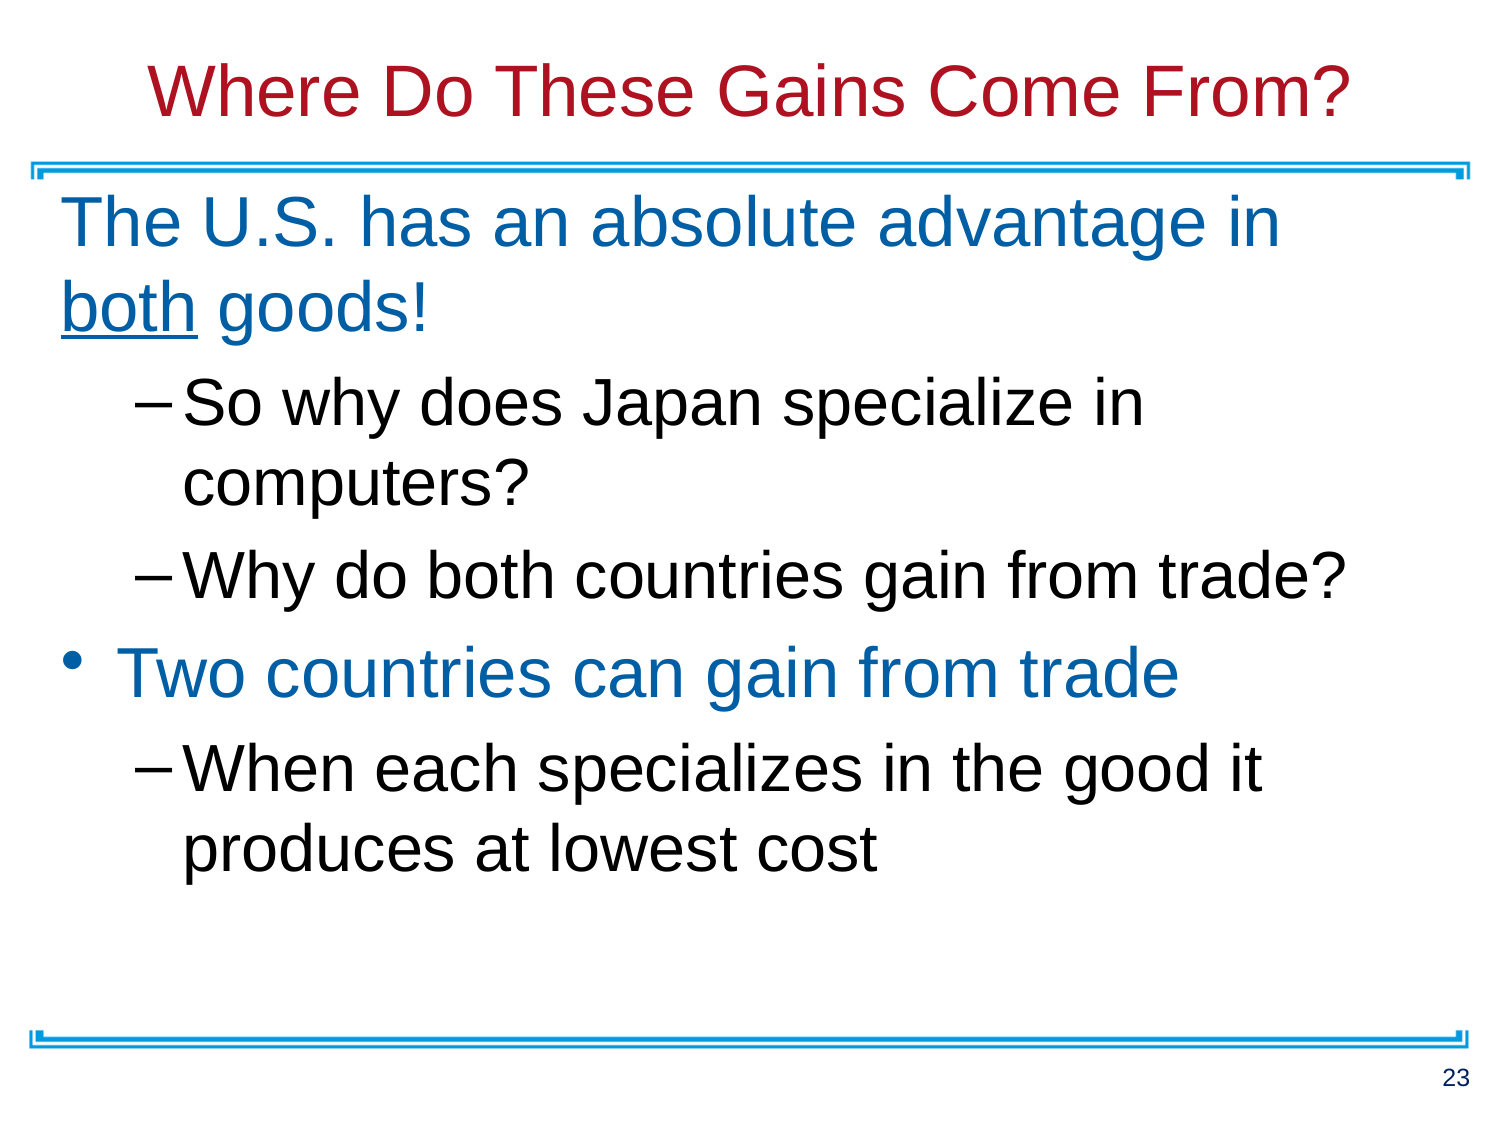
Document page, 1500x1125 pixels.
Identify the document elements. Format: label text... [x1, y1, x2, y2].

picture [25, 1024, 45, 1057]
picture [25, 158, 1475, 186]
list The U.S. has an absolute advantage in both goods! So why does Japan specialize in computers? Why do both countries gain from trade? Two countries can gain from trade When each specializes in the good it produces at lowest cost [45, 168, 1455, 1058]
picture [1455, 1024, 1475, 1053]
slide_number 23 [1412, 1052, 1500, 1117]
title Where Do These Gains Come From? [0, 16, 1500, 158]
